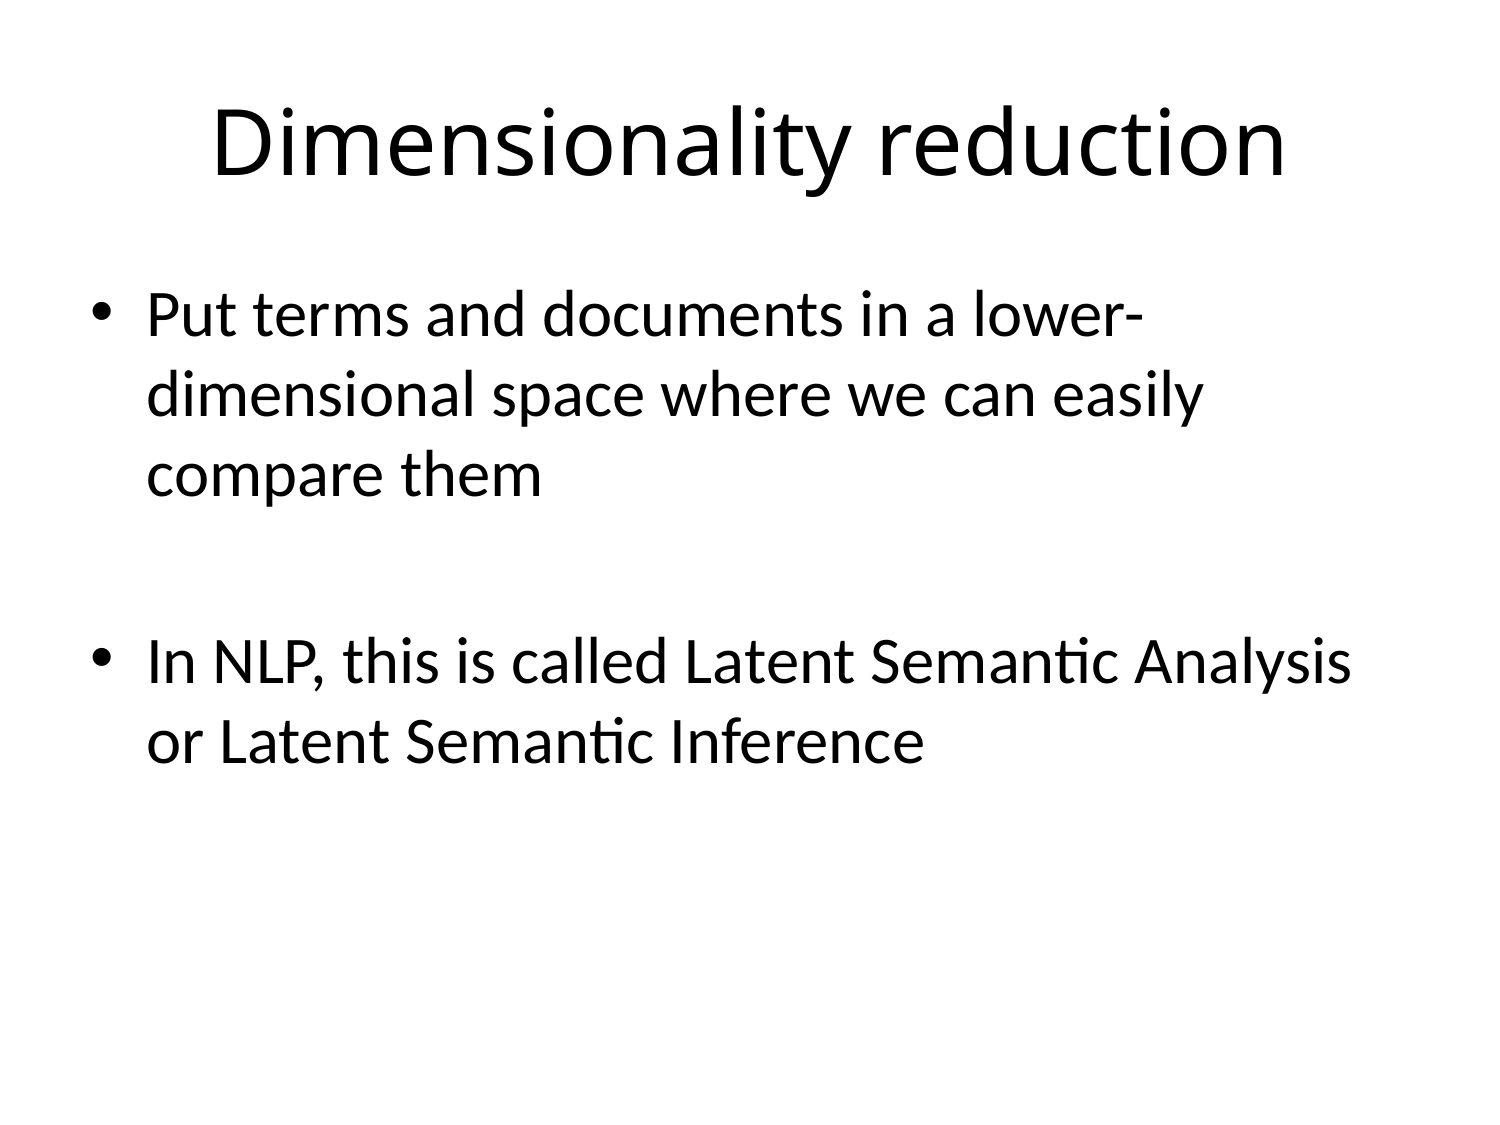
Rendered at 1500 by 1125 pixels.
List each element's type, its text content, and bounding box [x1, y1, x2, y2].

title Dimensionality reduction [75, 45, 1425, 233]
list Put terms and documents in a lower-dimensional space where we can easily compare them In NLP, this is called Latent Semantic Analysis or Latent Semantic Inference [75, 262, 1425, 1005]
